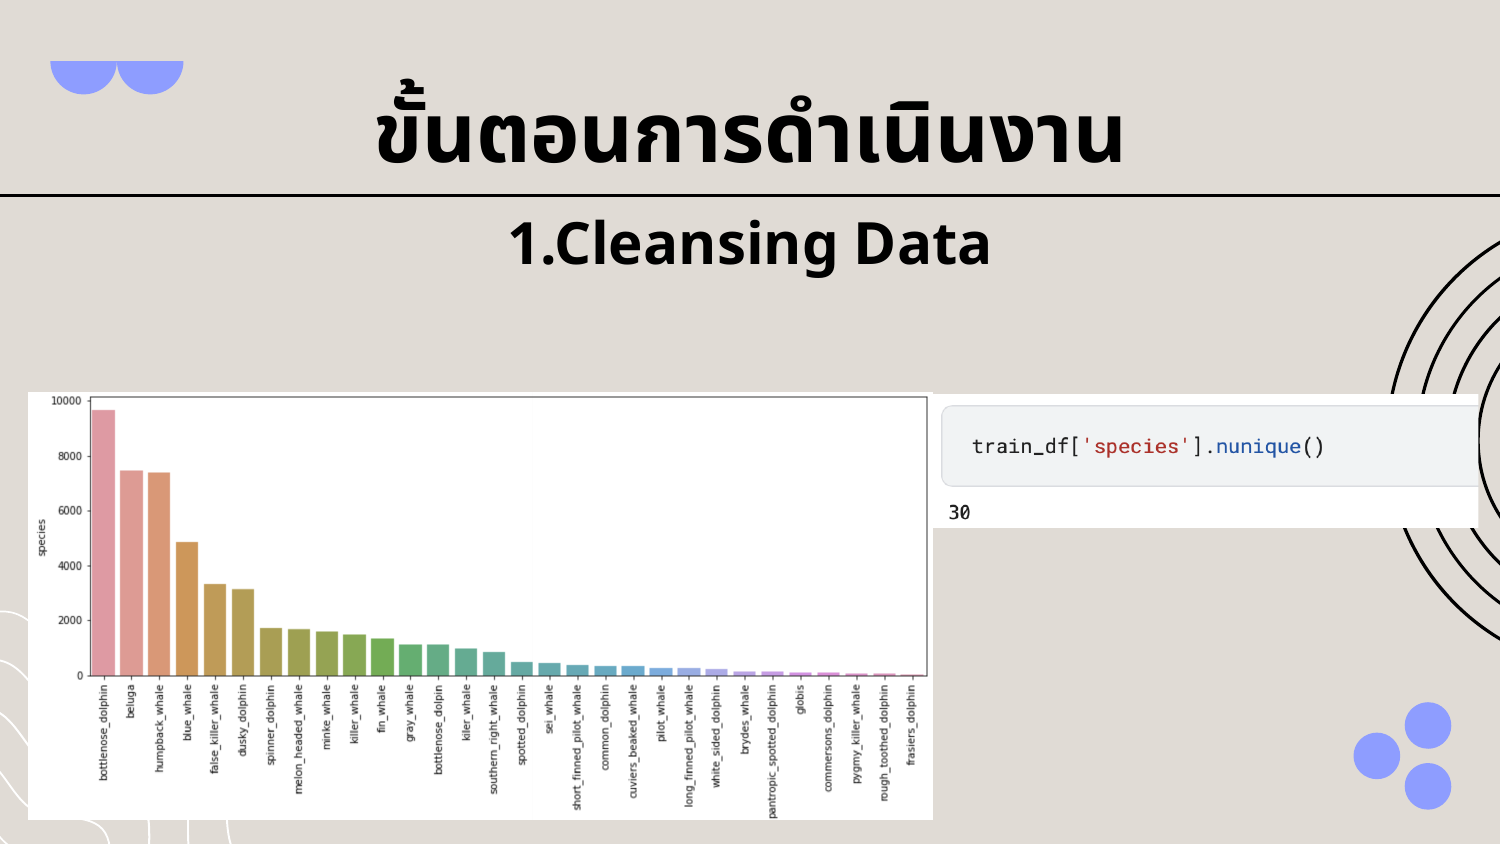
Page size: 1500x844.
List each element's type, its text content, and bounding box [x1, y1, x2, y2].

picture [27, 392, 1479, 821]
title ขั้นตอนการดำเนินงาน [118, 81, 1382, 176]
text_box 1.Cleansing Data [492, 198, 1008, 284]
